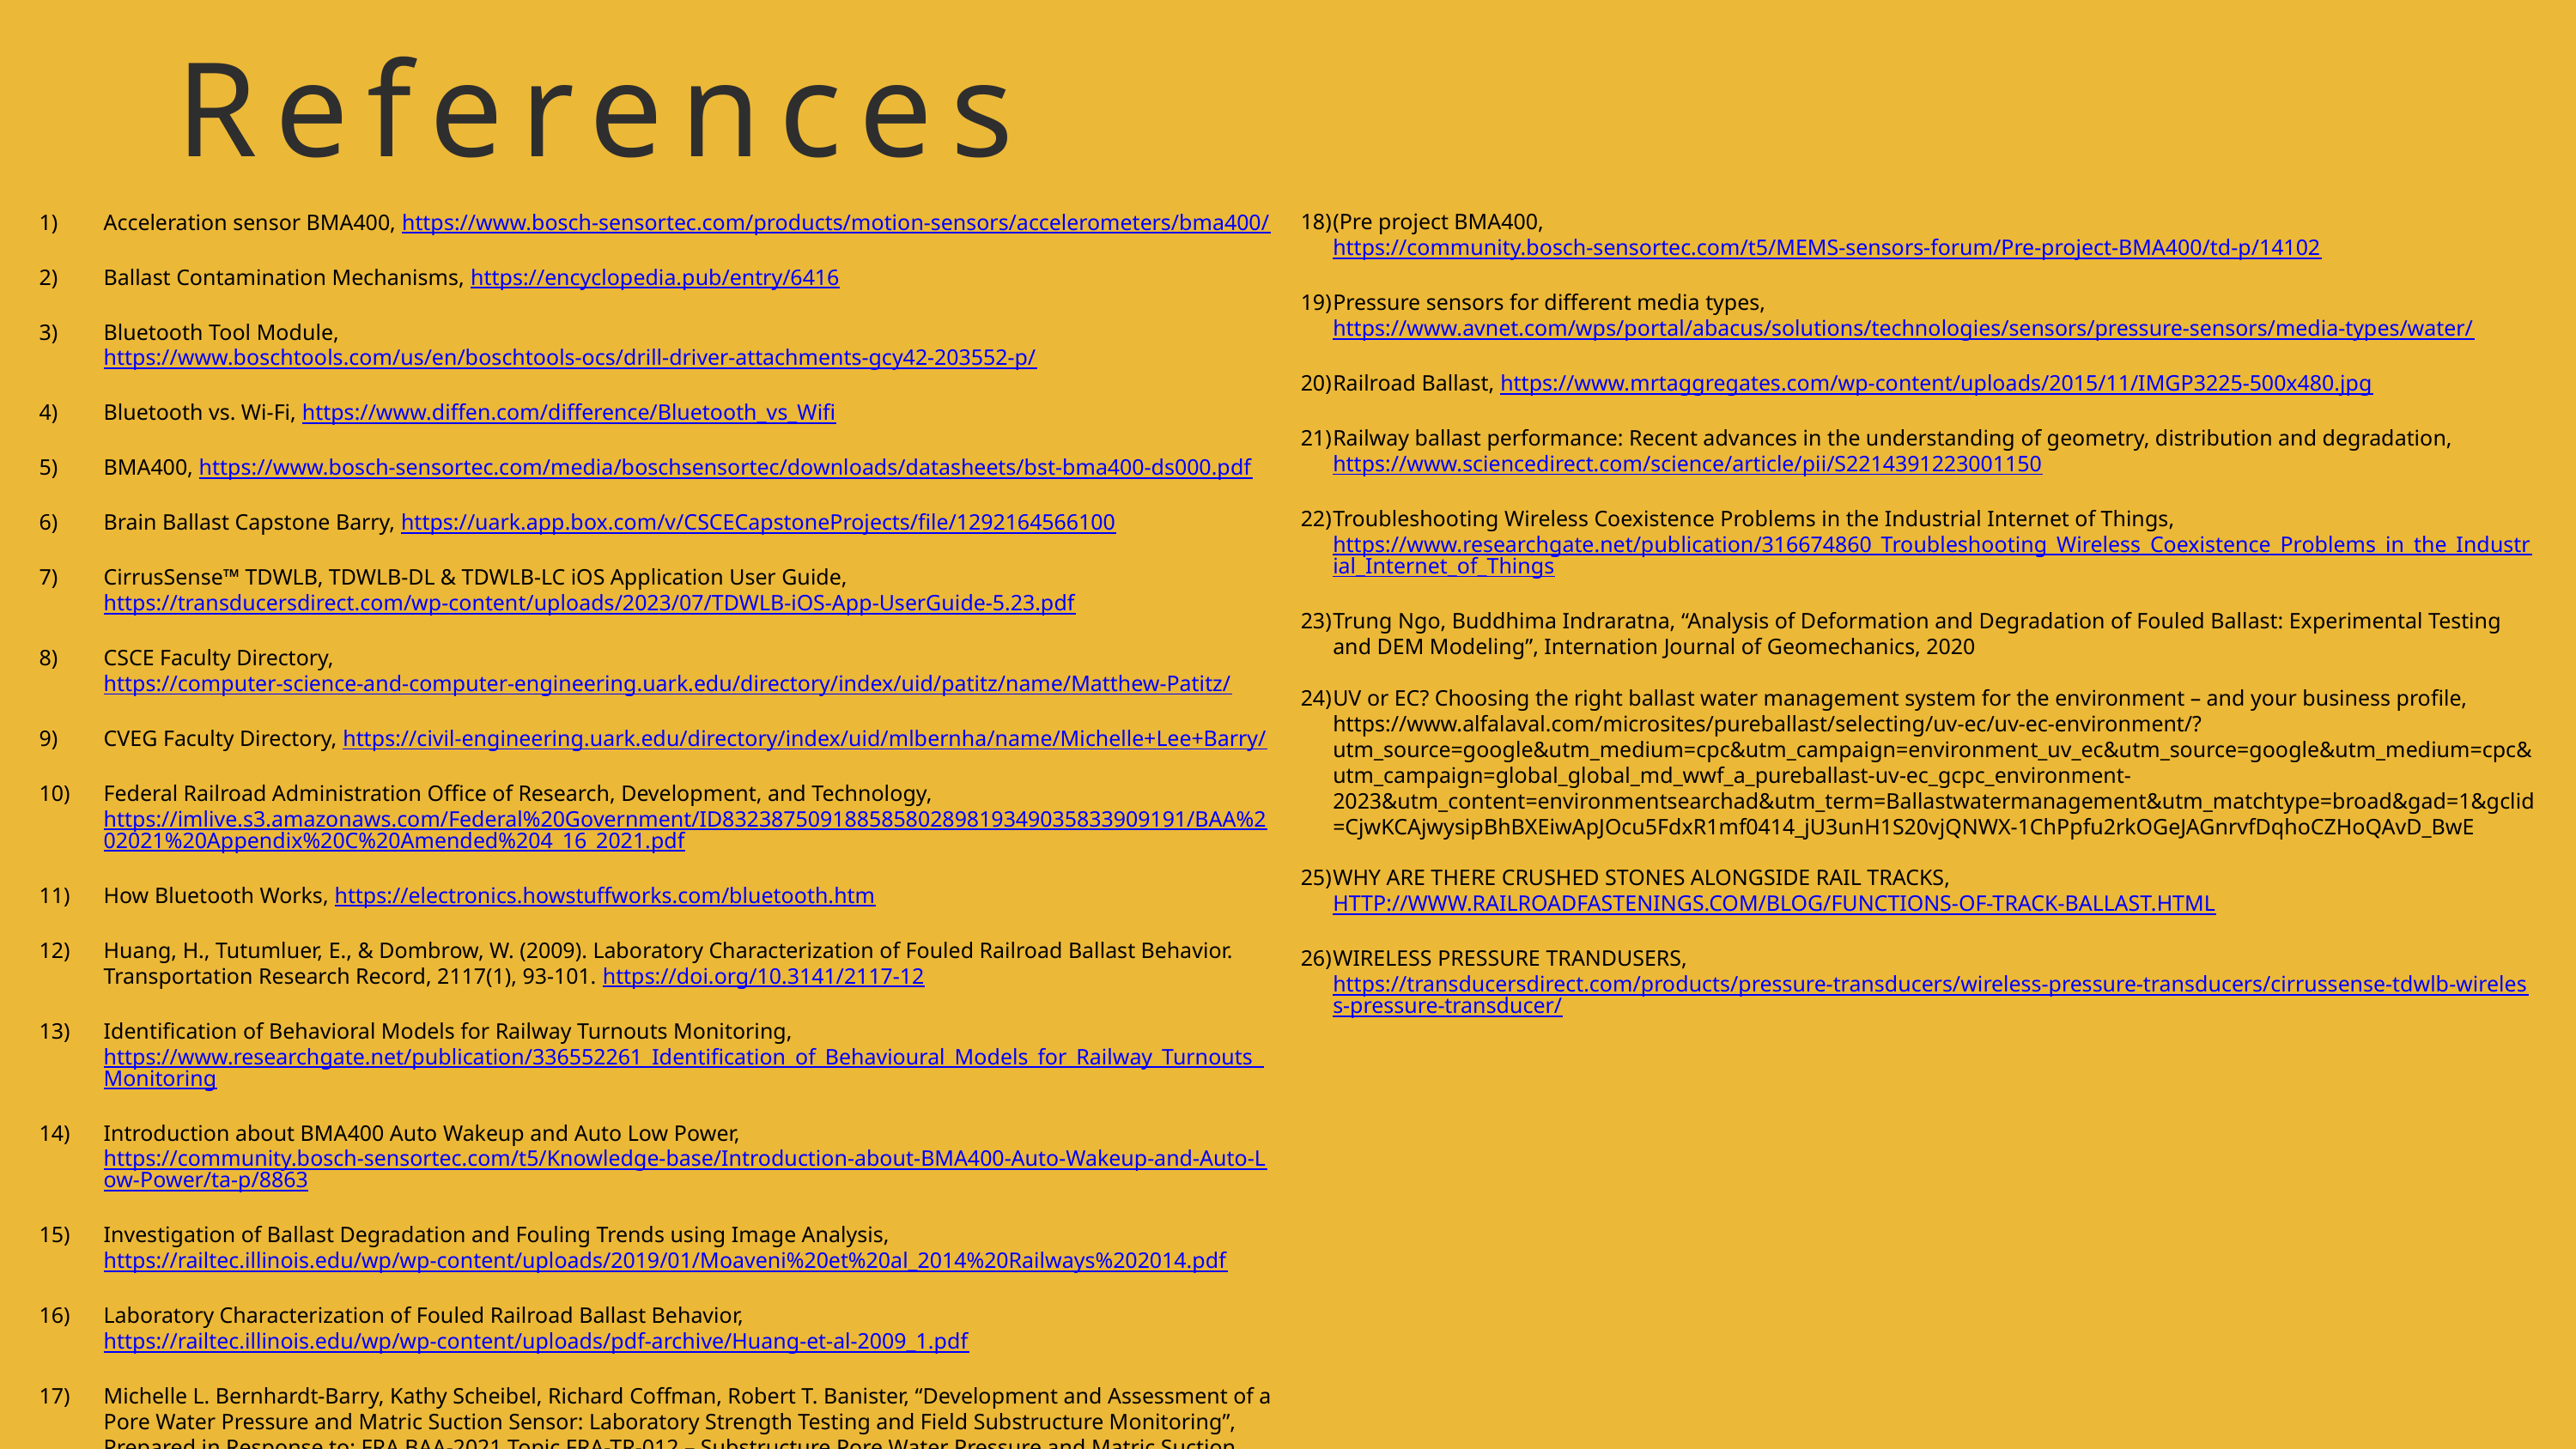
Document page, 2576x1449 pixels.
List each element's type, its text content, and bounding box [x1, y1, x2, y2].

text_box (Pre project BMA400, https://community.bosch-sensortec.com/t5/MEMS-sensors-forum/Pre-project-BMA400/td-p/14102 Pressure sensors for different media types, https://www.avnet.com/wps/portal/abacus/solutions/technologies/sensors/pressure-sensors/media-types/water/ Railroad Ballast, https://www.mrtaggregates.com/wp-content/uploads/2015/11/IMGP3225-500x480.jpg Railway ballast performance: Recent advances in the understanding of geometry, distribution and degradation, https://www.sciencedirect.com/science/article/pii/S2214391223001150 Troubleshooting Wireless Coexistence Problems in the Industrial Internet of Things, https://www.researchgate.net/publication/316674860_Troubleshooting_Wireless_Coexistence_Problems_in_the_Industrial_Internet_of_Things Trung Ngo, Buddhima Indraratna, “Analysis of Deformation and Degradation of Fouled Ballast: Experimental Testing and DEM Modeling”, Internation Journal of Geomechanics, 2020 UV or EC? Choosing the right ballast water management system for the environment – and your business profile, https://www.alfalaval.com/microsites/pureballast/selecting/uv-ec/uv-ec-environment/?utm_source=google&utm_medium=cpc&utm_campaign=environment_uv_ec&utm_source=google&utm_medium=cpc&utm_campaign=global_global_md_wwf_a_pureballast-uv-ec_gcpc_environment-2023&utm_content=environmentsearchad&utm_term=Ballastwatermanagement&utm_matchtype=broad&gad=1&gclid=CjwKCAjwysipBhBXEiwApJOcu5FdxR1mf0414_jU3unH1S20vjQNWX-1ChPpfu2rkOGeJAGnrvfDqhoCZHoQAvD_BwE WHY ARE THERE CRUSHED STONES ALONGSIDE RAIL TRACKS, HTTP://WWW.RAILROADFASTENINGS.COM/BLOG/FUNCTIONS-OF-TRACK-BALLAST.HTML WIRELESS PRESSURE TRANDUSERS, https://transducersdirect.com/products/pressure-transducers/wireless-pressure-transducers/cirrussense-tdwlb-wireless-pressure-transducer/ [1287, 202, 2549, 1076]
text_box References [0, 0, 1191, 183]
text_box Acceleration sensor BMA400, https://www.bosch-sensortec.com/products/motion-sensors/accelerometers/bma400/ Ballast Contamination Mechanisms, https://encyclopedia.pub/entry/6416 Bluetooth Tool Module, https://www.boschtools.com/us/en/boschtools-ocs/drill-driver-attachments-gcy42-203552-p/ Bluetooth vs. Wi-Fi, https://www.diffen.com/difference/Bluetooth_vs_Wifi BMA400, https://www.bosch-sensortec.com/media/boschsensortec/downloads/datasheets/bst-bma400-ds000.pdf Brain Ballast Capstone Barry, https://uark.app.box.com/v/CSCECapstoneProjects/file/1292164566100 CirrusSense™ TDWLB, TDWLB-DL & TDWLB-LC iOS Application User Guide, https://transducersdirect.com/wp-content/uploads/2023/07/TDWLB-iOS-App-UserGuide-5.23.pdf CSCE Faculty Directory, https://computer-science-and-computer-engineering.uark.edu/directory/index/uid/patitz/name/Matthew-Patitz/ CVEG Faculty Directory, https://civil-engineering.uark.edu/directory/index/uid/mlbernha/name/Michelle+Lee+Barry/ Federal Railroad Administration Office of Research, Development, and Technology, https://imlive.s3.amazonaws.com/Federal%20Government/ID83238750918858580289819349035833909191/BAA%202021%20Appendix%20C%20Amended%204_16_2021.pdf How Bluetooth Works, https://electronics.howstuffworks.com/bluetooth.htm Huang, H., Tutumluer, E., & Dombrow, W. (2009). Laboratory Characterization of Fouled Railroad Ballast Behavior. Transportation Research Record, 2117(1), 93-101. https://doi.org/10.3141/2117-12 Identification of Behavioral Models for Railway Turnouts Monitoring, https://www.researchgate.net/publication/336552261_Identification_of_Behavioural_Models_for_Railway_Turnouts_Monitoring Introduction about BMA400 Auto Wakeup and Auto Low Power, https://community.bosch-sensortec.com/t5/Knowledge-base/Introduction-about-BMA400-Auto-Wakeup-and-Auto-Low-Power/ta-p/8863 Investigation of Ballast Degradation and Fouling Trends using Image Analysis, https://railtec.illinois.edu/wp/wp-content/uploads/2019/01/Moaveni%20et%20al_2014%20Railways%202014.pdf Laboratory Characterization of Fouled Railroad Ballast Behavior, https://railtec.illinois.edu/wp/wp-content/uploads/pdf-archive/Huang-et-al-2009_1.pdf Michelle L. Bernhardt-Barry, Kathy Scheibel, Richard Coffman, Robert T. Banister, “Development and Assessment of a Pore Water Pressure and Matric Suction Sensor: Laboratory Strength Testing and Field Substructure Monitoring”, Prepared in Response to: FRA BAA-2021 Topic FRA-TR-012 – Substructure Pore Water Pressure and Matric Suction Sensor Development and Assessment, 2021 [26, 202, 1288, 1449]
